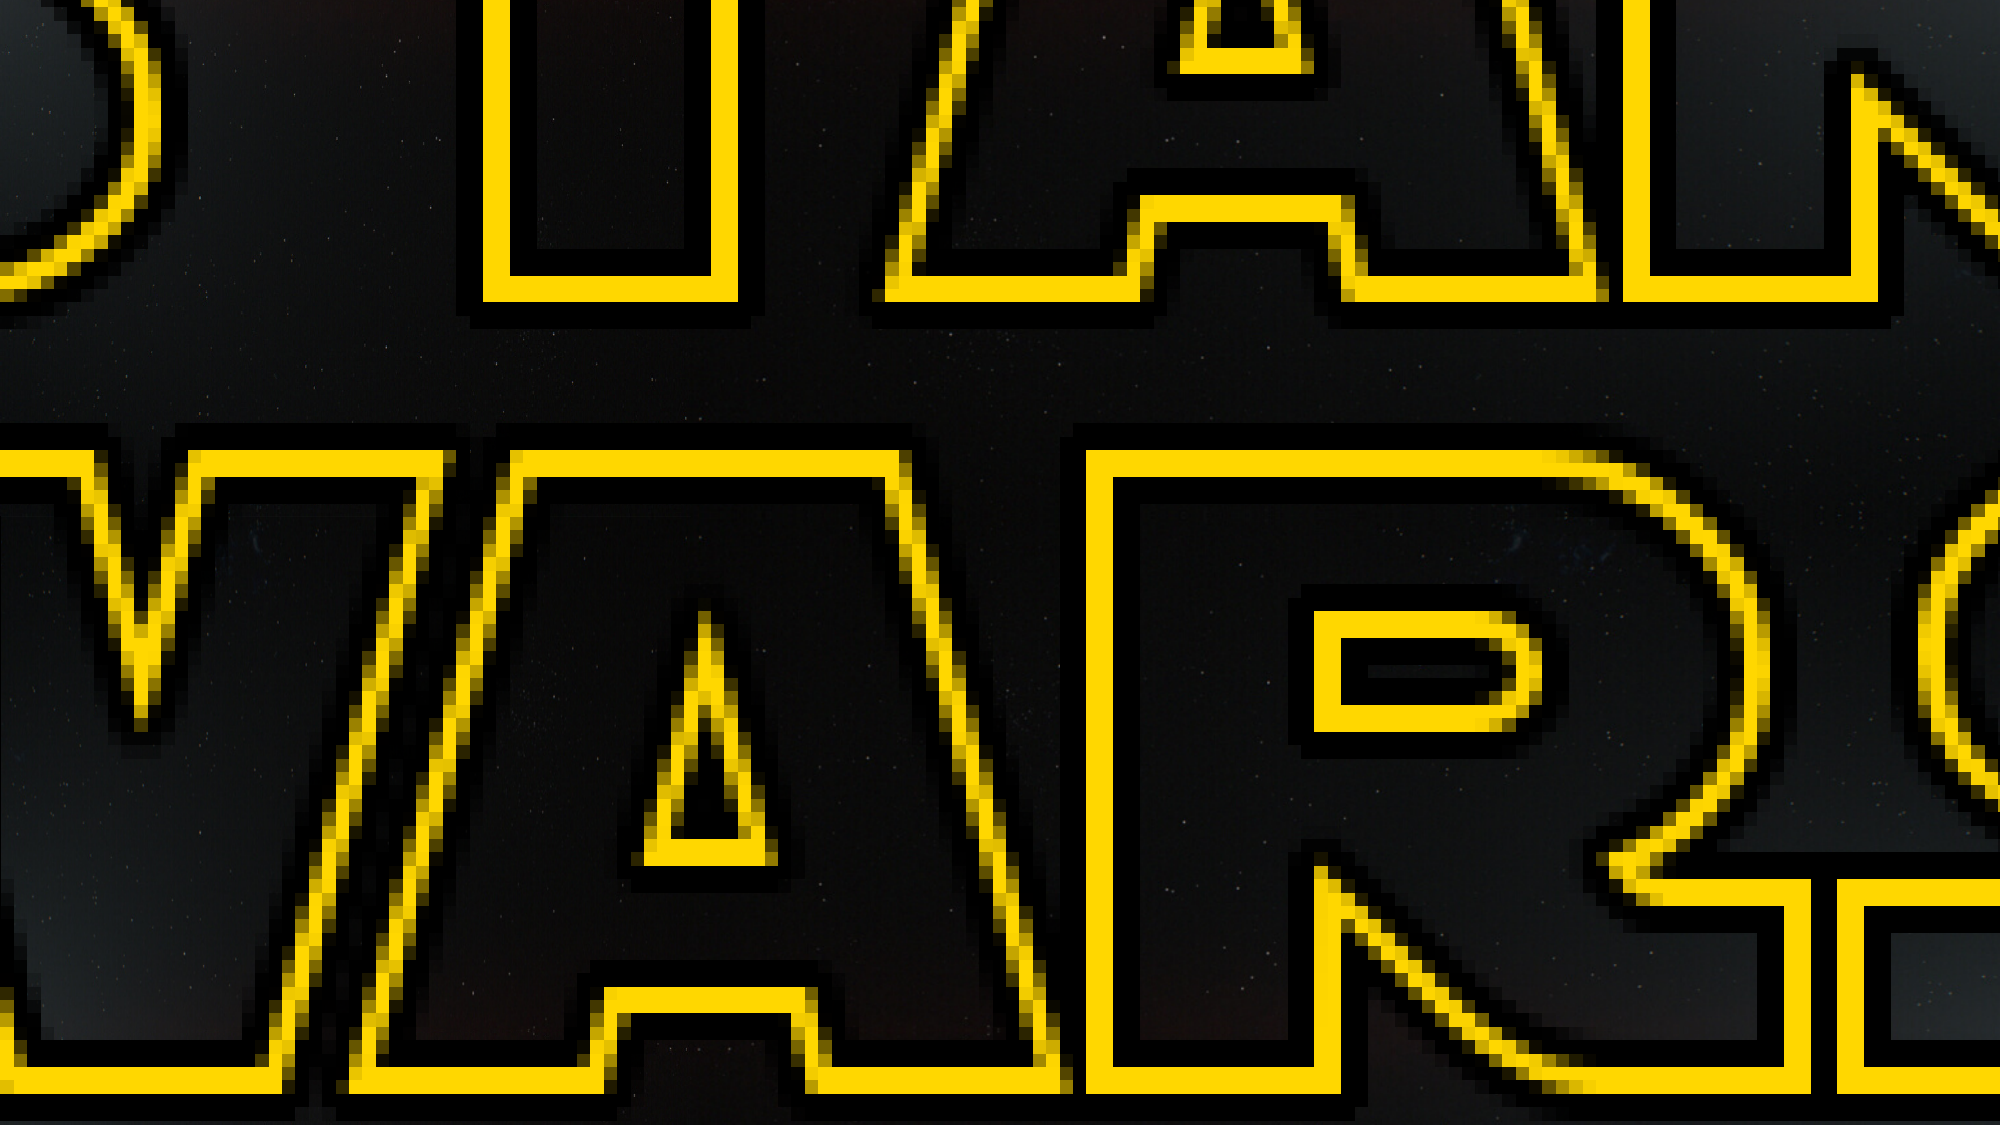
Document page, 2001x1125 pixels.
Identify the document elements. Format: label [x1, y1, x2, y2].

text_box [0, 0, 2000, 1125]
